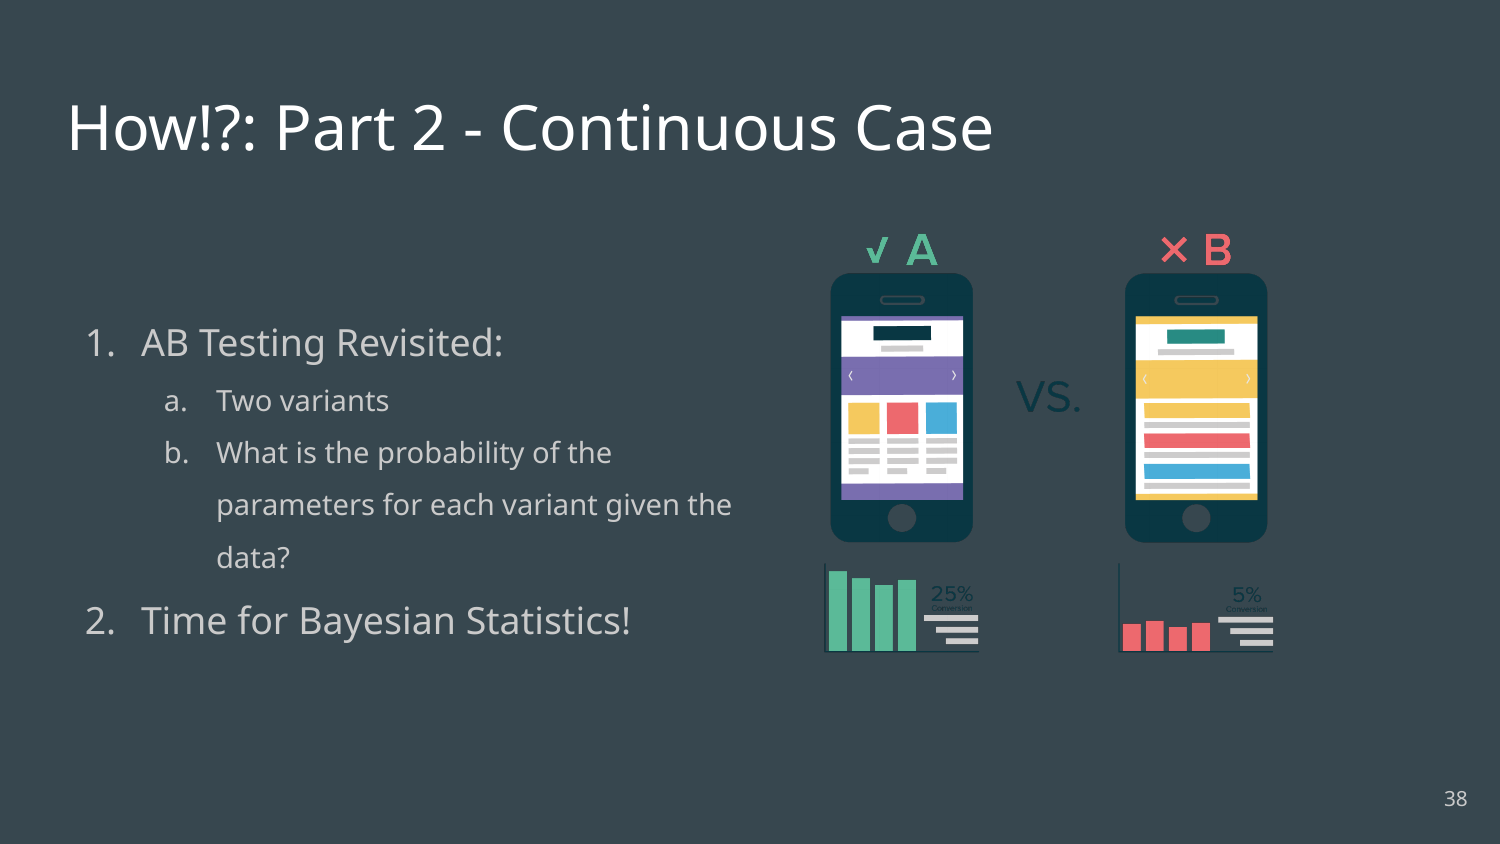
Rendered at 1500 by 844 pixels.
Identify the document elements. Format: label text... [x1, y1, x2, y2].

title How!?: Part 2 - Continuous Case [51, 72, 1449, 167]
slide_number ‹#› [1392, 767, 1483, 833]
list AB Testing Revisited: Two variants What is the probability of the parameters for each variant given the data? Time for Bayesian Statistics! [51, 189, 750, 750]
picture [811, 221, 1286, 663]
